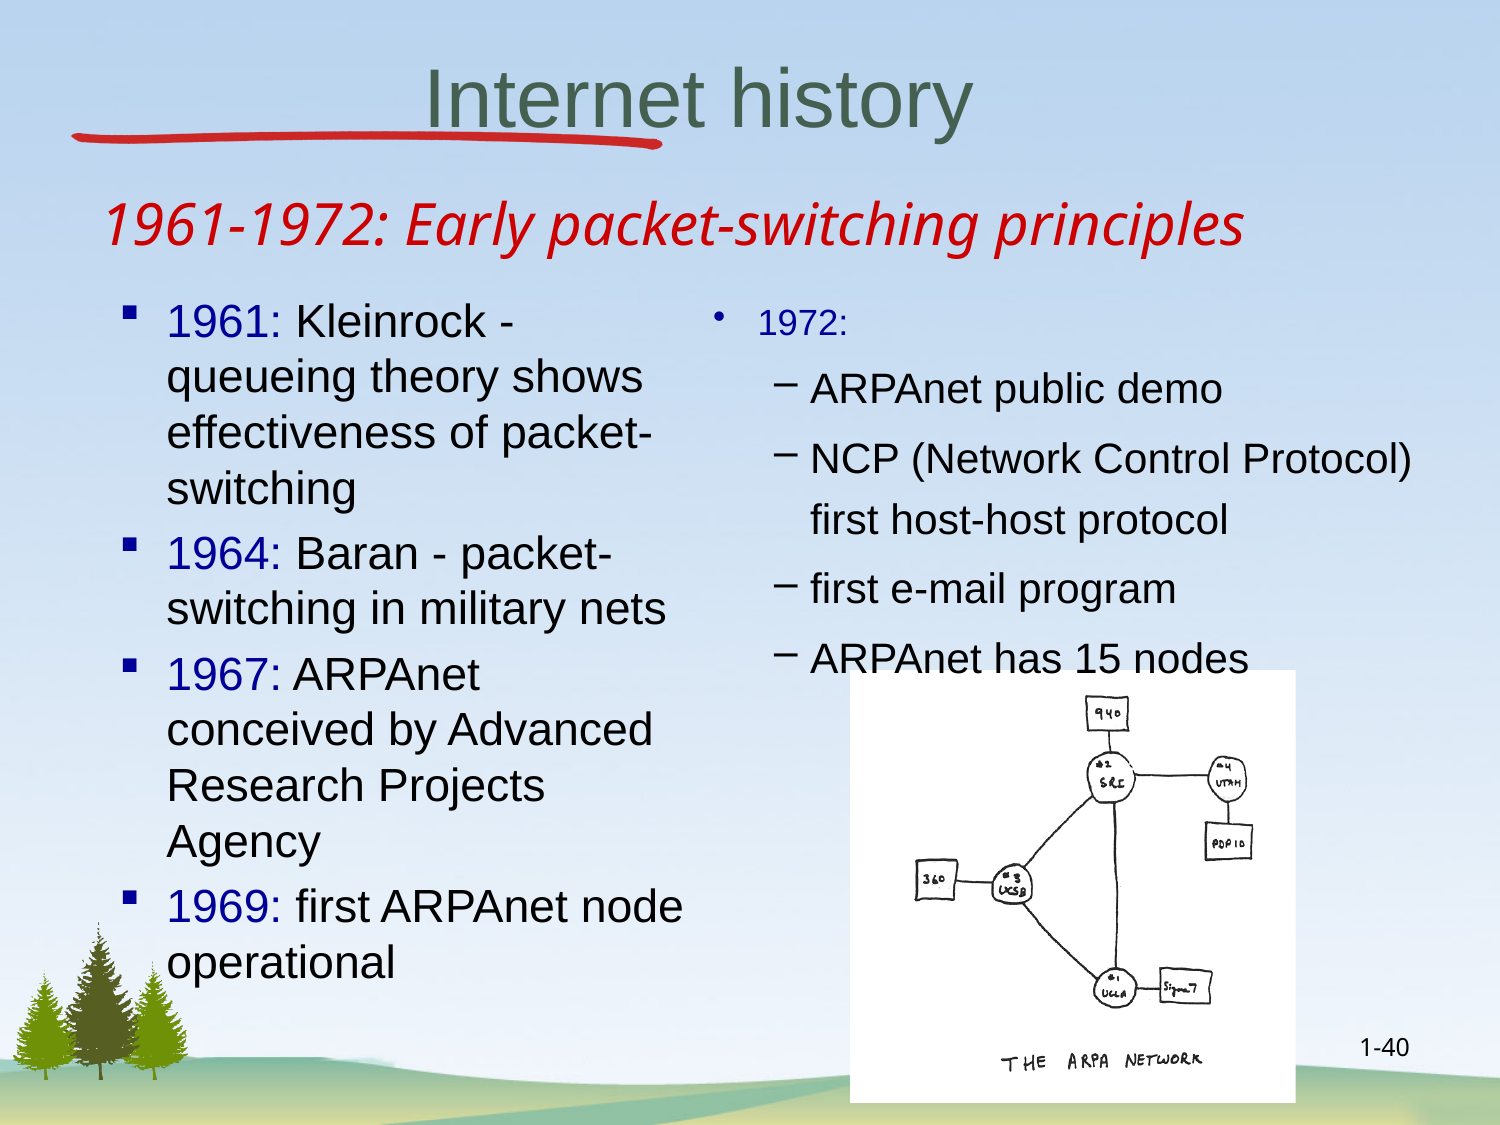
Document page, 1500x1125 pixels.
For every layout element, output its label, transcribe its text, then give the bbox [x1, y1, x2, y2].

list 1961: Kleinrock - queueing theory shows effectiveness of packet-switching 1964: Baran - packet-switching in military nets 1967: ARPAnet conceived by Advanced Research Projects Agency 1969: first ARPAnet node operational [104, 283, 705, 1009]
picture [0, 0, 1500, 1125]
slide_number 1-40 [1296, 1024, 1425, 1103]
title Internet history [62, 41, 1337, 148]
list 1972: ARPAnet public demo NCP (Network Control Protocol) first host-host protocol first e-mail program ARPAnet has 15 nodes [698, 282, 1484, 693]
text_box 1961-1972: Early packet-switching principles [85, 168, 1361, 275]
